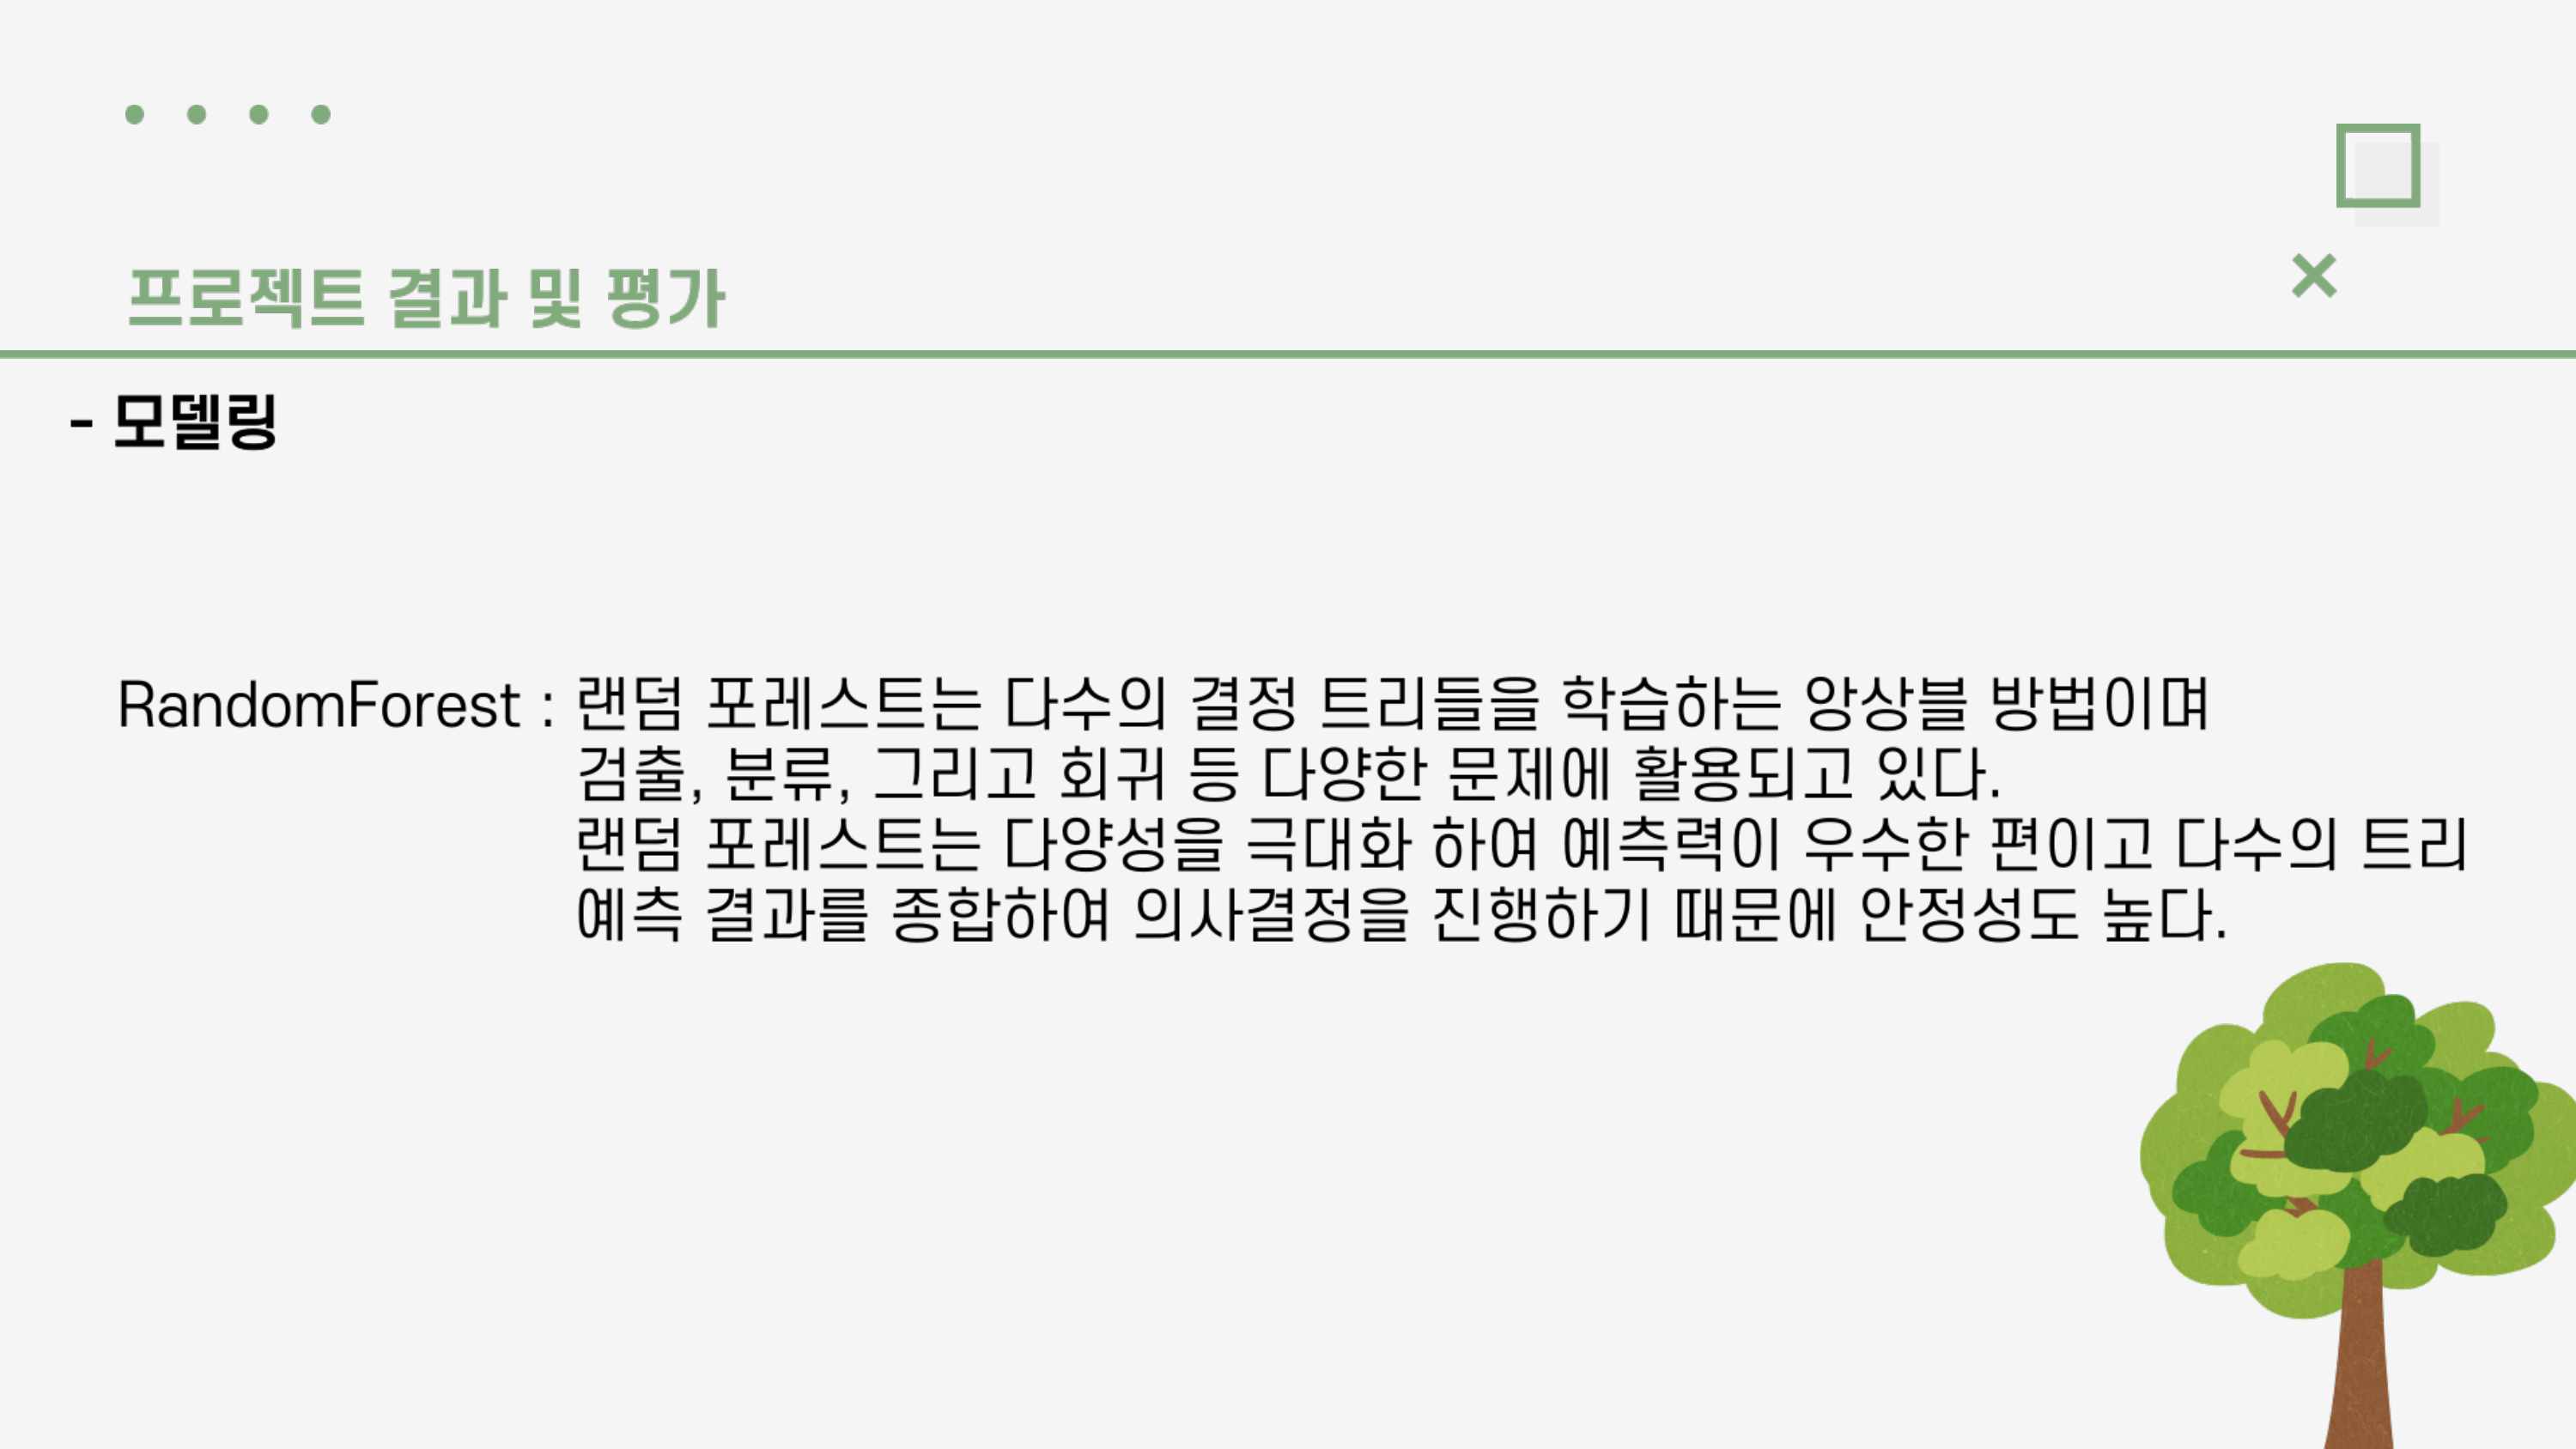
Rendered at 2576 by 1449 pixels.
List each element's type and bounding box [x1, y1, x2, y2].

text_box [2292, 253, 2337, 298]
picture [115, 244, 755, 359]
text_box [758, 350, 2576, 359]
text_box [125, 105, 331, 124]
text_box [2139, 962, 2576, 1449]
text_box [2336, 124, 2439, 227]
text_box [0, 350, 111, 359]
picture [0, 371, 2515, 1034]
